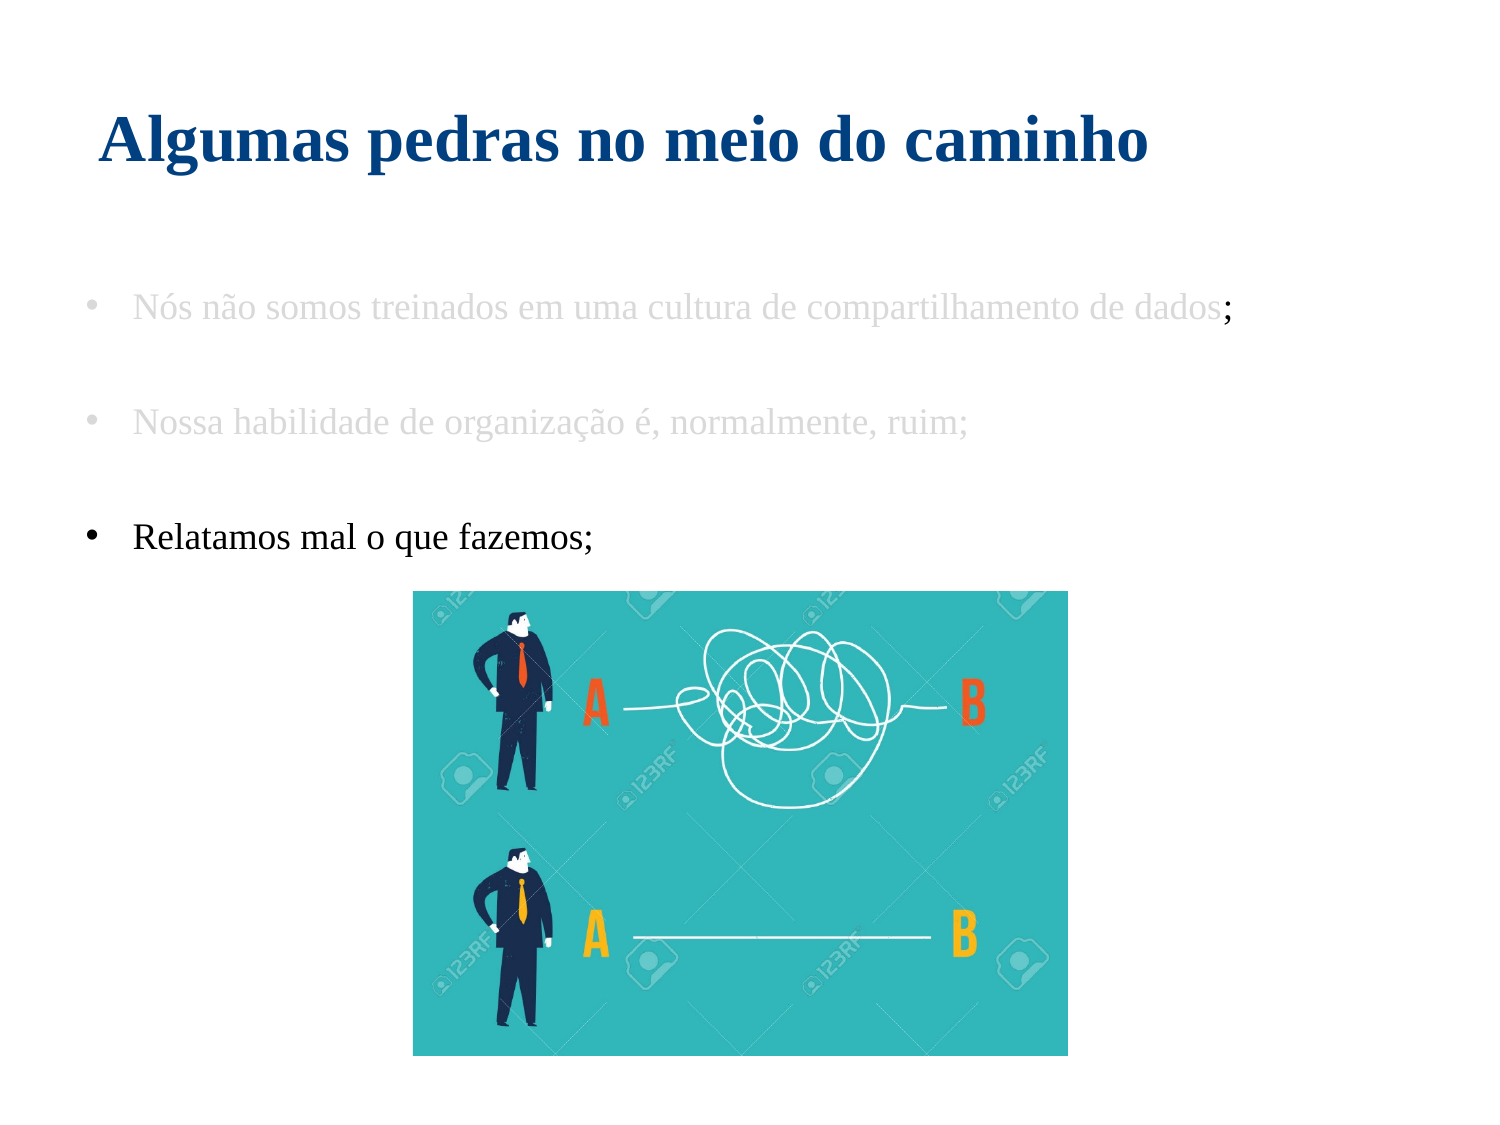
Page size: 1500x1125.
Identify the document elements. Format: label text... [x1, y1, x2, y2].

picture [412, 591, 1068, 1056]
text_box Nós não somos treinados em uma cultura de compartilhamento de dados; Nossa habilidade de organização é, normalmente, ruim; Relatamos mal o que fazemos; [70, 229, 1430, 565]
text_box Algumas pedras no meio do caminho [84, 86, 1166, 182]
